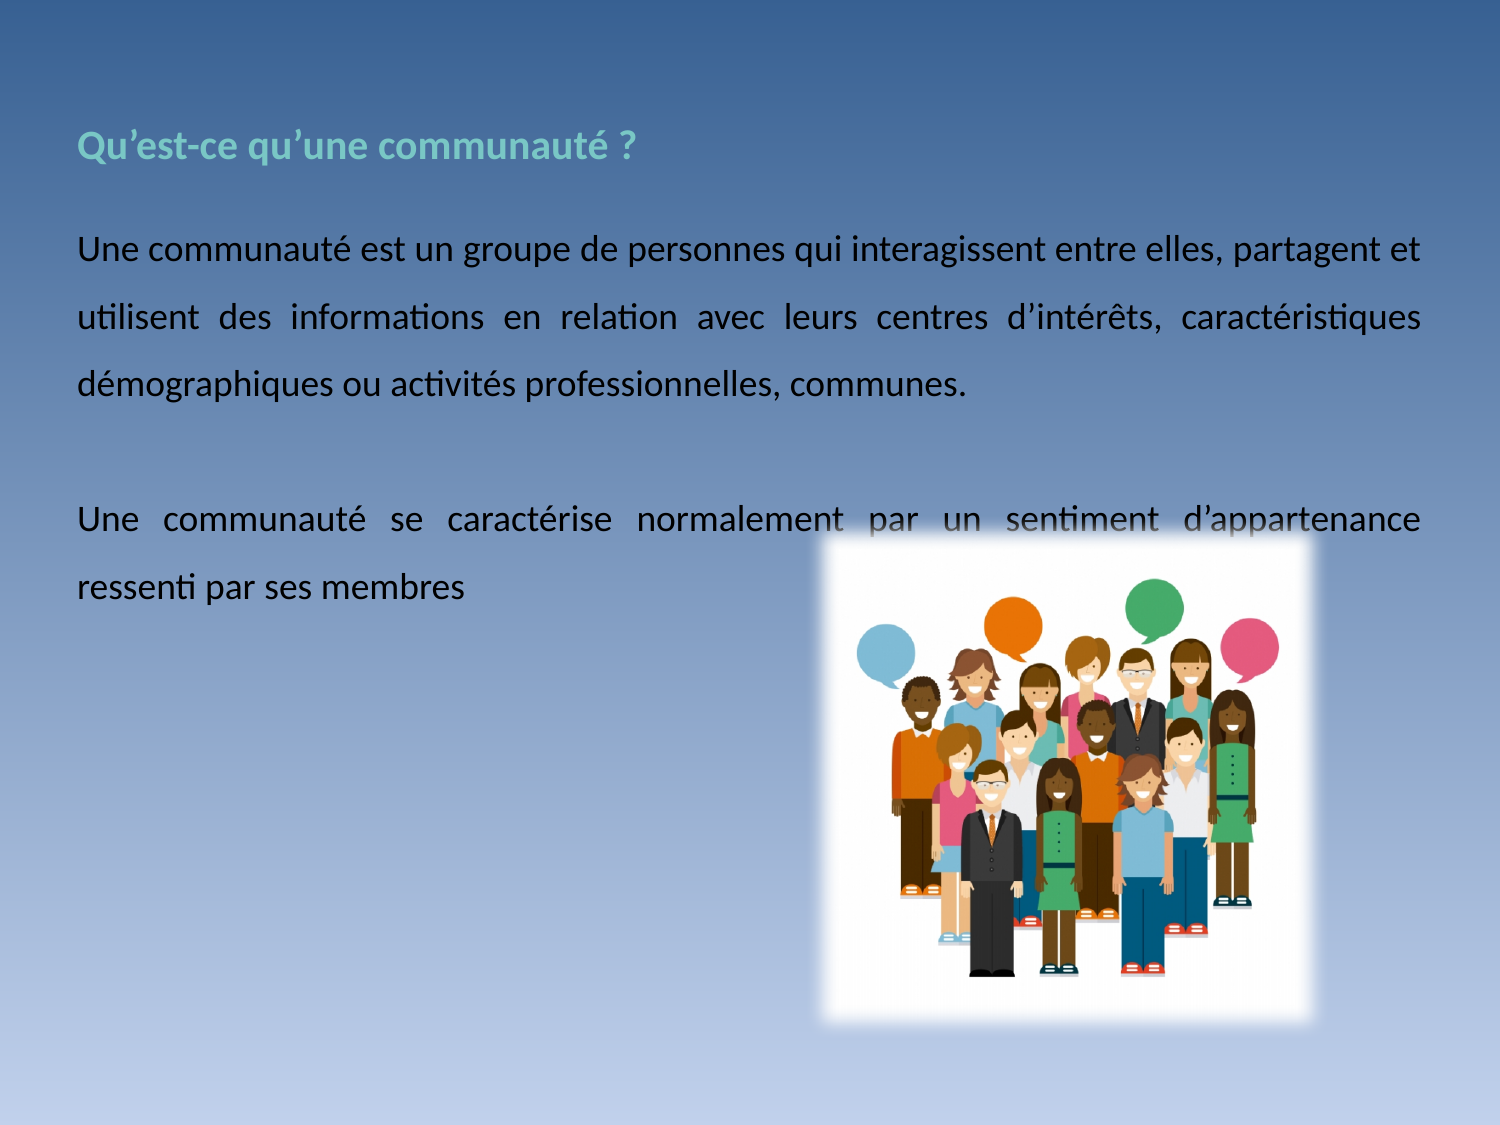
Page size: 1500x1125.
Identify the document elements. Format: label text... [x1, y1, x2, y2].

picture [804, 514, 1330, 1040]
text_box Qu’est-ce qu’une communauté ? Une communauté est un groupe de personnes qui interagissent entre elles, partagent et utilisent des informations en relation avec leurs centres d’intérêts, caractéristiques démographiques ou activités professionnelles, communes. Une communauté se caractérise normalement par un sentiment d’appartenance ressenti par ses membres [62, 85, 1438, 615]
